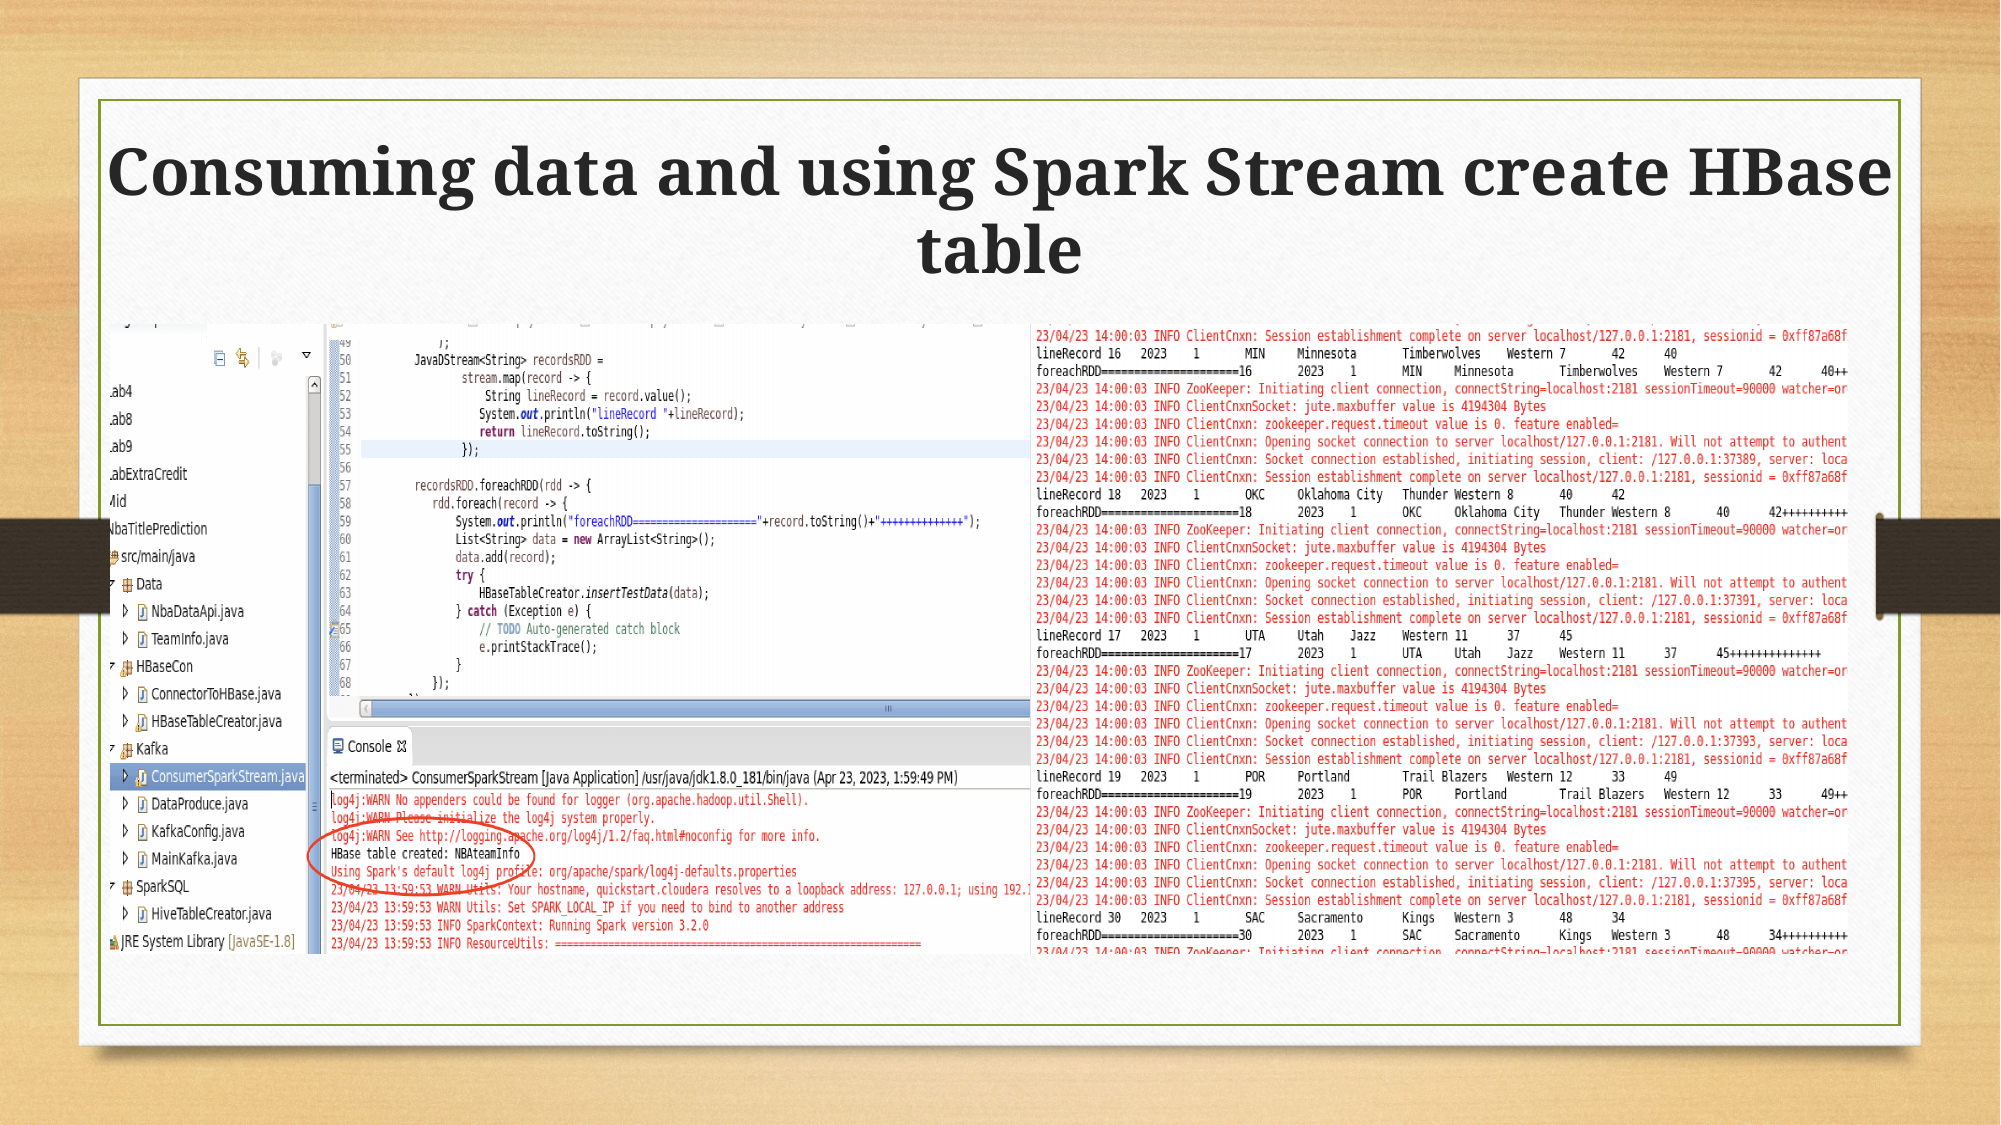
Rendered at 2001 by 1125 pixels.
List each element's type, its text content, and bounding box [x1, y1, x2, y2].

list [110, 324, 1030, 954]
picture [0, 0, 2001, 1125]
title Consuming data and using Spark Stream create HBase table [86, 122, 1913, 295]
